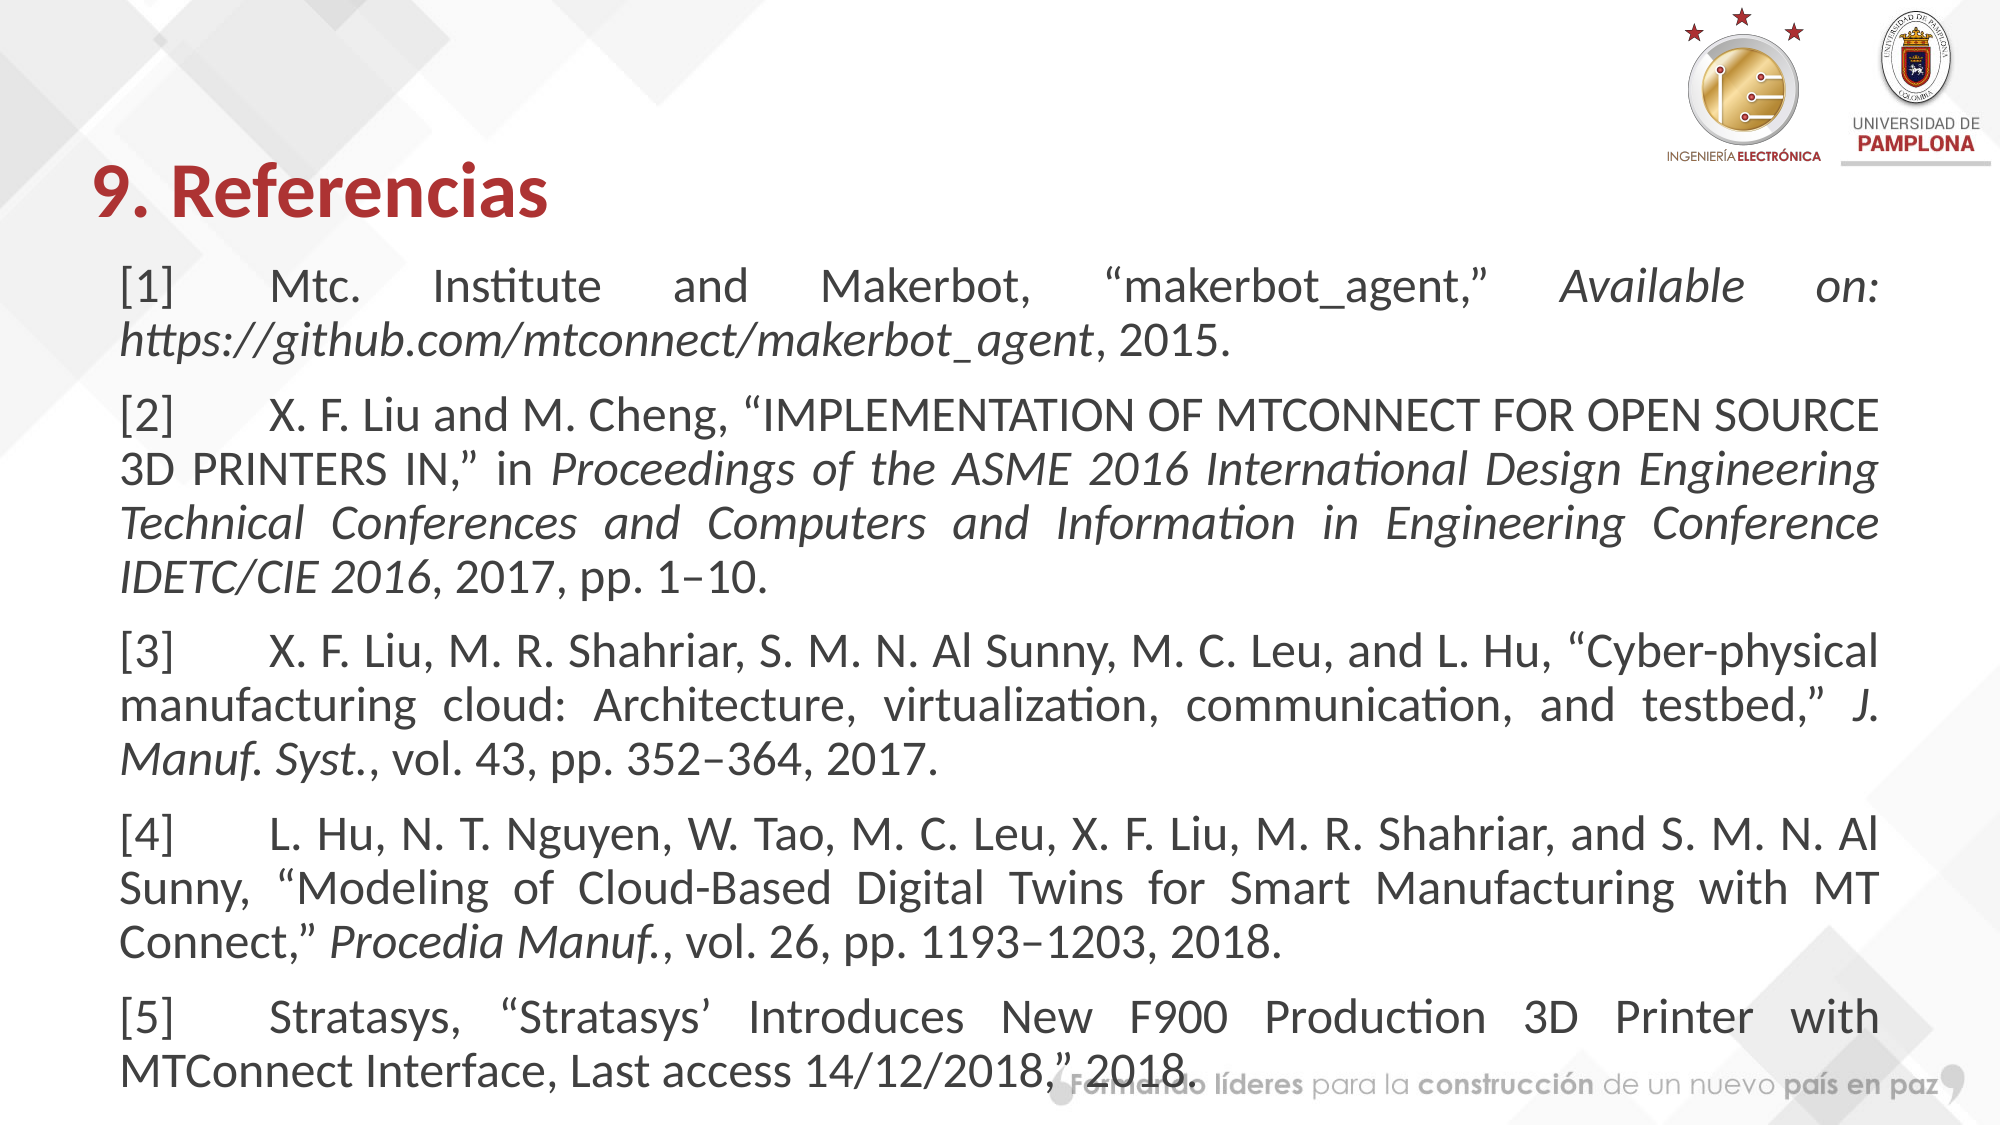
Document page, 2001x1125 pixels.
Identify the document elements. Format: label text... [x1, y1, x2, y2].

picture [0, 0, 2000, 1125]
title 9. Referencias [75, 130, 1801, 242]
text_box [1] Mtc. Institute and Makerbot, “makerbot_agent,” Available on: https://github.com/mtconnect/makerbot_agent, 2015. [2] X. F. Liu and M. Cheng, “IMPLEMENTATION OF MTCONNECT FOR OPEN SOURCE 3D PRINTERS IN,” in Proceedings of the ASME 2016 International Design Engineering Technical Conferences and Computers and Information in Engineering Conference IDETC/CIE 2016, 2017, pp. 1–10. [3] X. F. Liu, M. R. Shahriar, S. M. N. Al Sunny, M. C. Leu, and L. Hu, “Cyber-physical manufacturing cloud: Architecture, virtualization, communication, and testbed,” J. Manuf. Syst., vol. 43, pp. 352–364, 2017. [4] L. Hu, N. T. Nguyen, W. Tao, M. C. Leu, X. F. Liu, M. R. Shahriar, and S. M. N. Al Sunny, “Modeling of Cloud-Based Digital Twins for Smart Manufacturing with MT Connect,” Procedia Manuf., vol. 26, pp. 1193–1203, 2018. [5] Stratasys, “Stratasys’ Introduces New F900 Production 3D Printer with MTConnect Interface, Last access 14/12/2018,” 2018. [104, 251, 1896, 1125]
